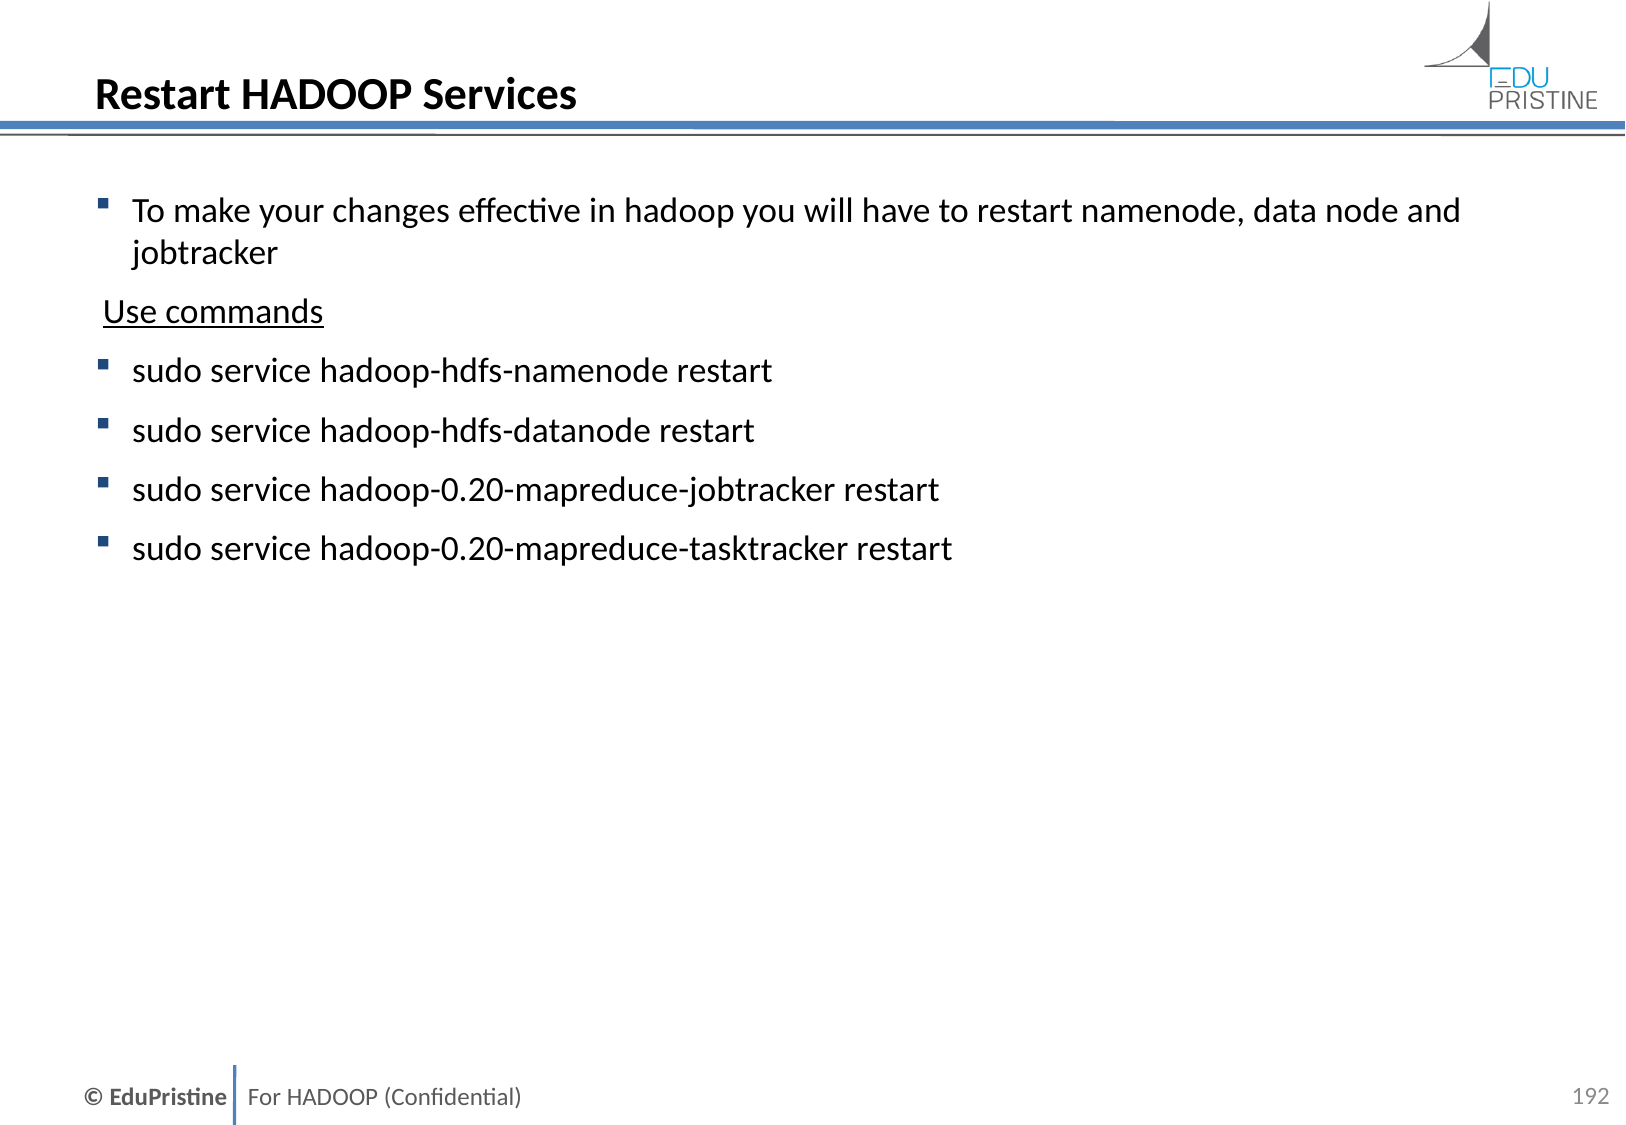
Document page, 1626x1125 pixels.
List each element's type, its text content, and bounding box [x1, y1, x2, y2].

picture [1424, 1, 1597, 109]
title Restart HADOOP Services [87, 10, 1416, 126]
slide_number 191 [1543, 1065, 1625, 1125]
list To make your changes effective in hadoop you will have to restart namenode, data node and jobtracker Use commands sudo service hadoop-hdfs-namenode restart sudo service hadoop-hdfs-datanode restart sudo service hadoop-0.20-mapreduce-jobtracker restart sudo service hadoop-0.20-mapreduce-tasktracker restart [87, 179, 1550, 1007]
